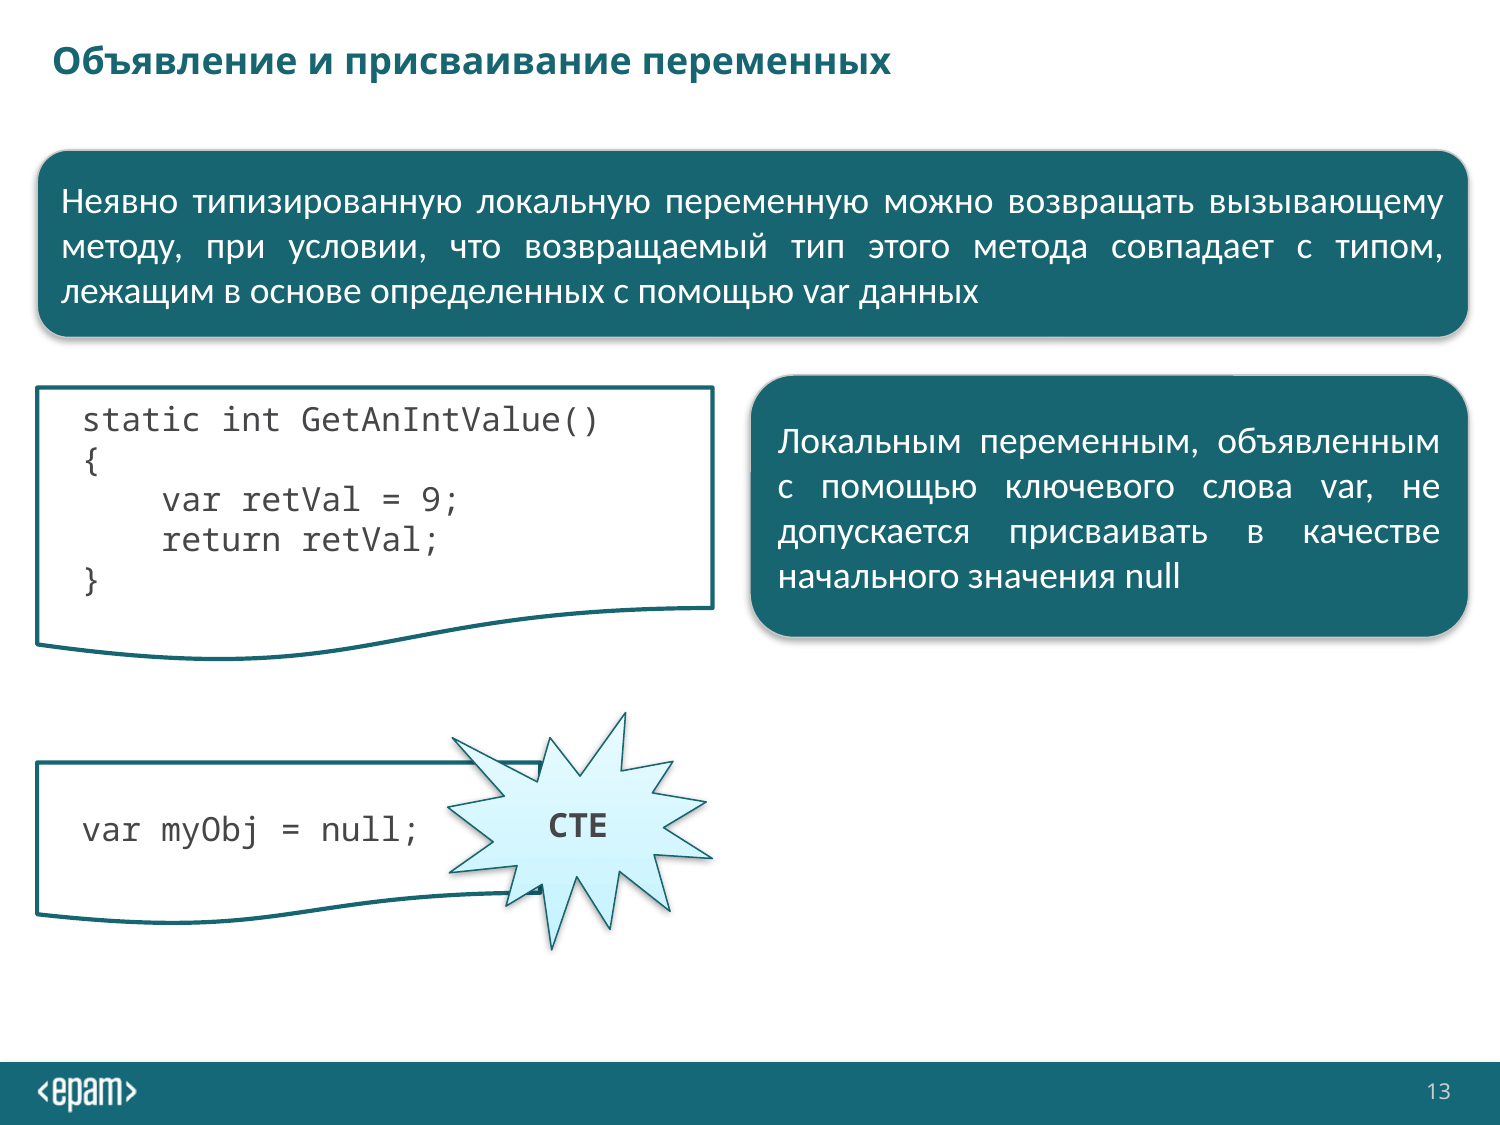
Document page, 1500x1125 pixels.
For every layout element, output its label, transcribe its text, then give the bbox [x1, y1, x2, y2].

text_box Локальным переменным, объявленным с помощью ключевого слова var, не допускается присваивать в качестве начального значения null [749, 374, 1470, 639]
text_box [36, 712, 713, 951]
text_box static int GetAnIntValue() { var retVal = 9; return retVal; } [35, 385, 715, 662]
title Объявление и присваивание переменных [37, 29, 1469, 90]
picture [37, 1077, 137, 1113]
text_box Неявно типизированную локальную переменную можно возвращать вызывающему методу, при условии, что возвращаемый тип этого метода совпадает с типом, лежащим в основе определенных с помощью var данных [36, 149, 1470, 339]
